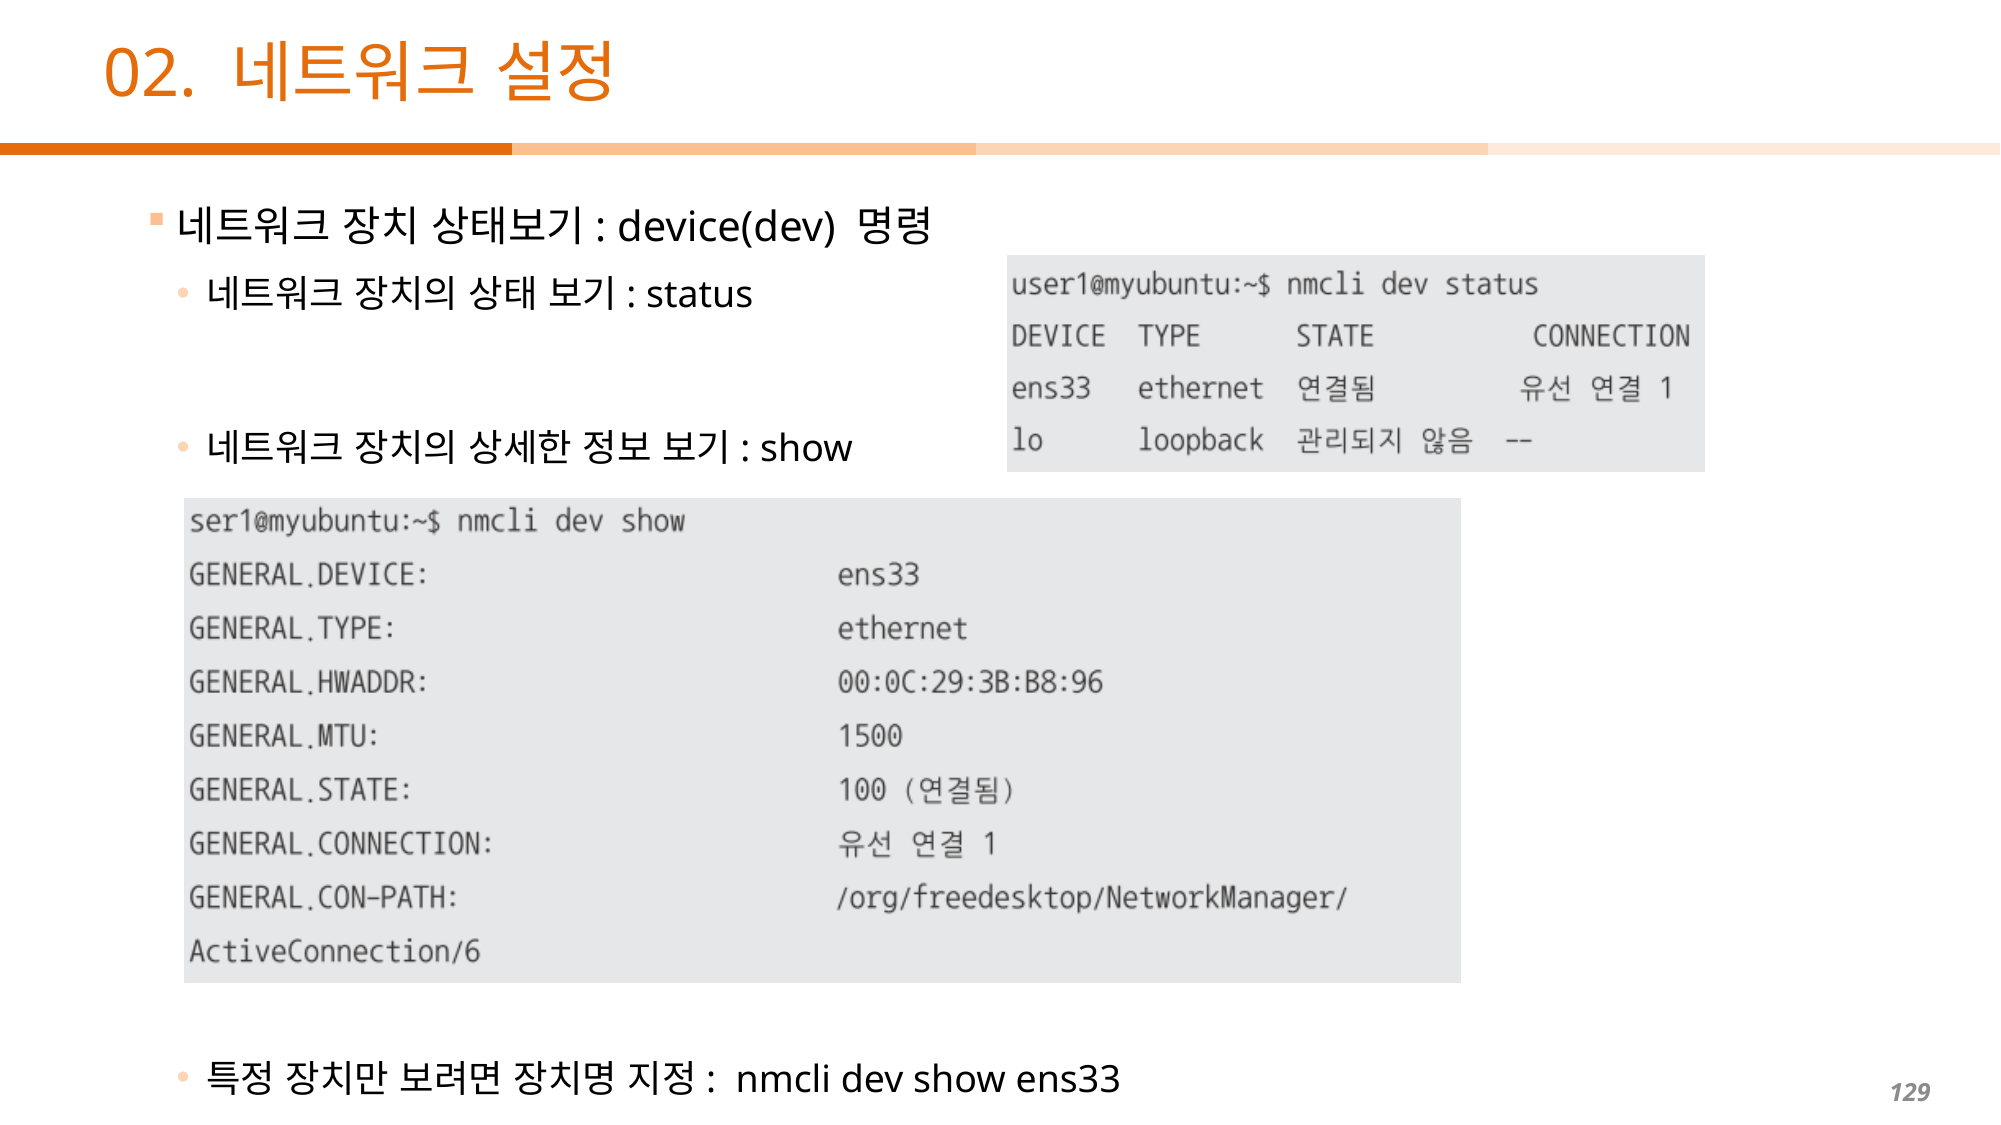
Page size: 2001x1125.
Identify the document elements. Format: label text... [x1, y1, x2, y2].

picture [1007, 255, 1705, 472]
title 02. 네트워크 설정 [88, 18, 1920, 122]
list 네트워크 장치 상태보기: device(dev) 명령 네트워크 장치의 상태 보기: status 네트워크 장치의 상세한 정보 보기: show 특정 장치만 보려면 장치명 지정: nmcli dev show ens33 [88, 176, 1920, 1083]
picture [184, 497, 1461, 983]
